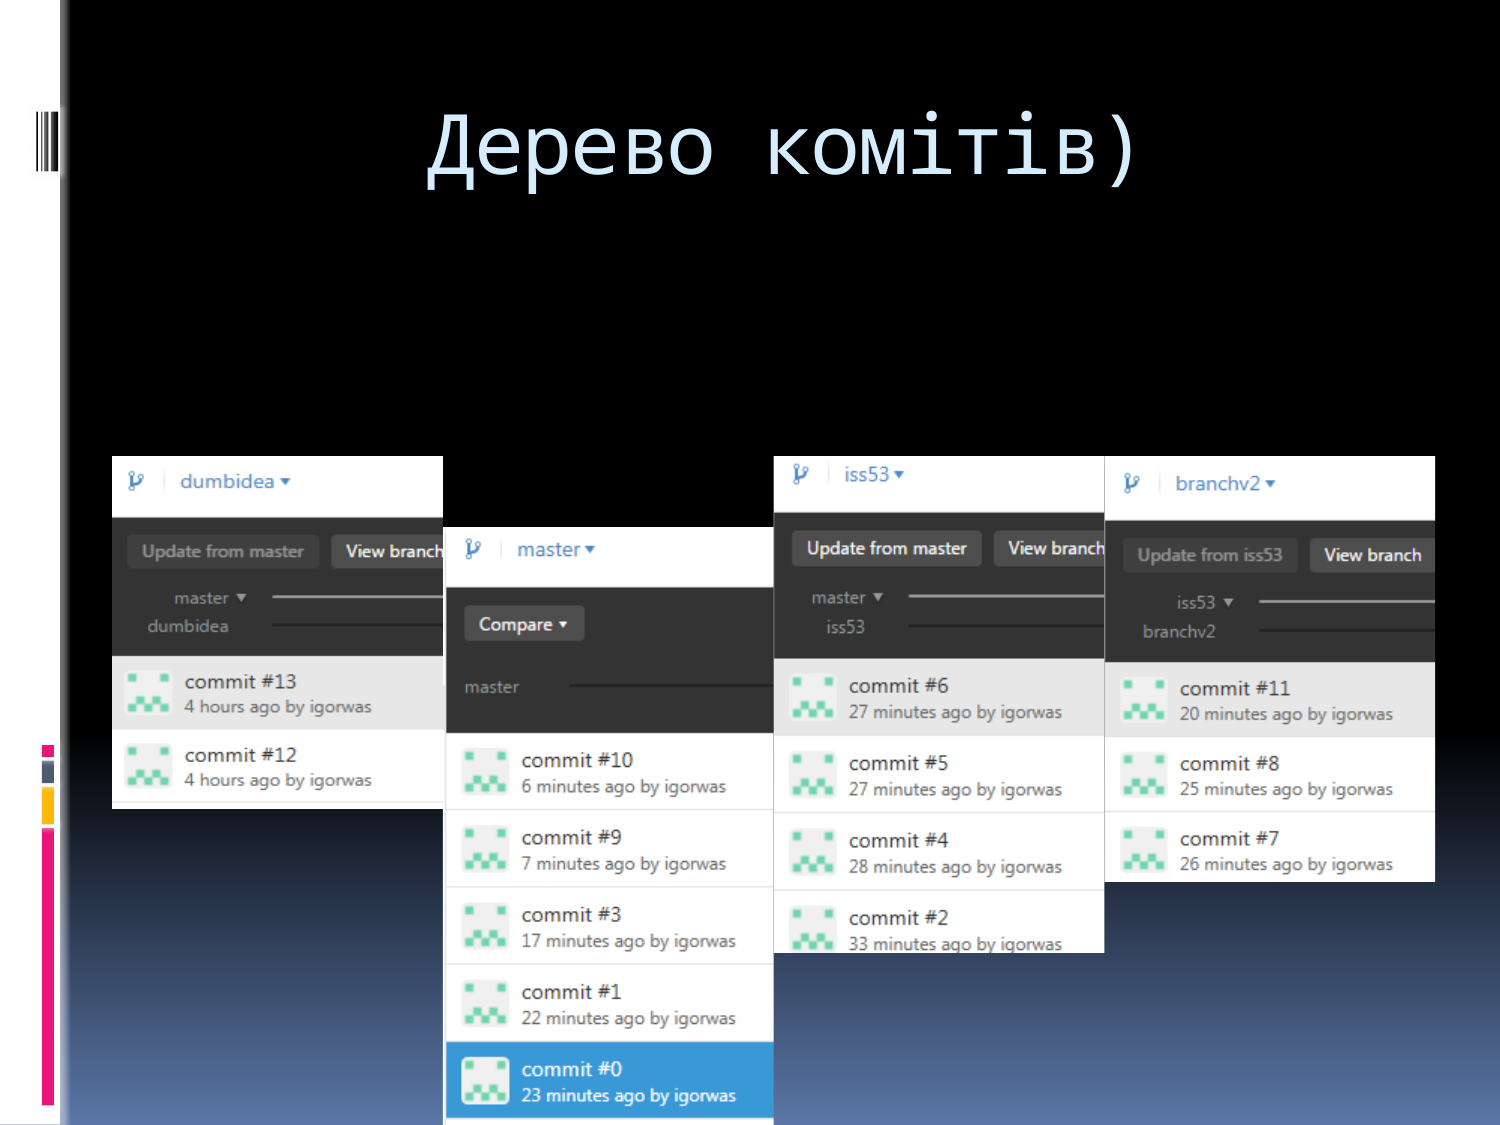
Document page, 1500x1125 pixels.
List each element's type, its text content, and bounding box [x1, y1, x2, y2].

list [442, 527, 775, 1125]
picture [111, 455, 444, 809]
picture [1103, 455, 1436, 882]
title Дерево комітів) [150, 83, 1425, 234]
picture [773, 455, 1105, 953]
